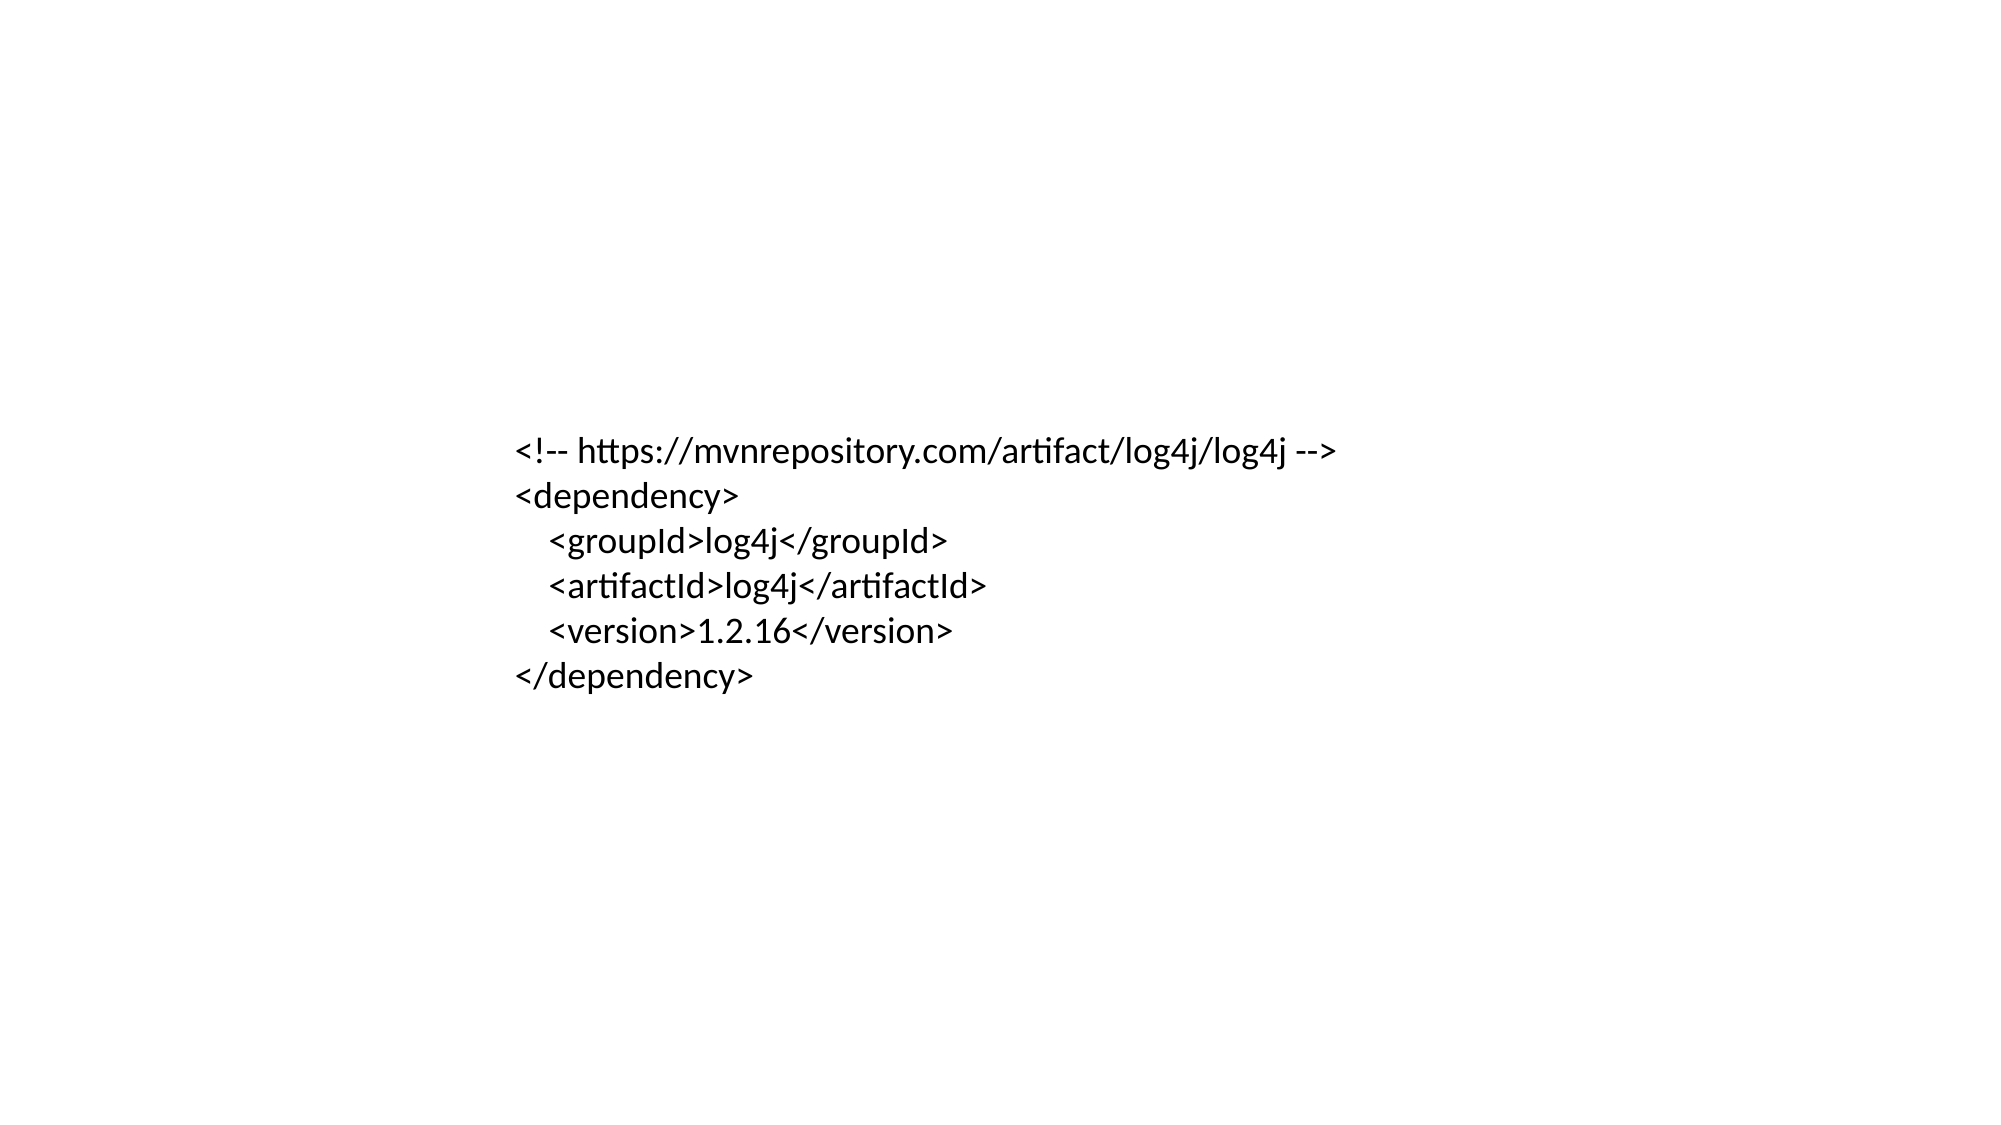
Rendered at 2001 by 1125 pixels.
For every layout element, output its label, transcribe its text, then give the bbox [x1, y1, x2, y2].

text_box <!-- https://mvnrepository.com/artifact/log4j/log4j --> <dependency> <groupId>log4j</groupId> <artifactId>log4j</artifactId> <version>1.2.16</version> </dependency> [500, 418, 1500, 704]
